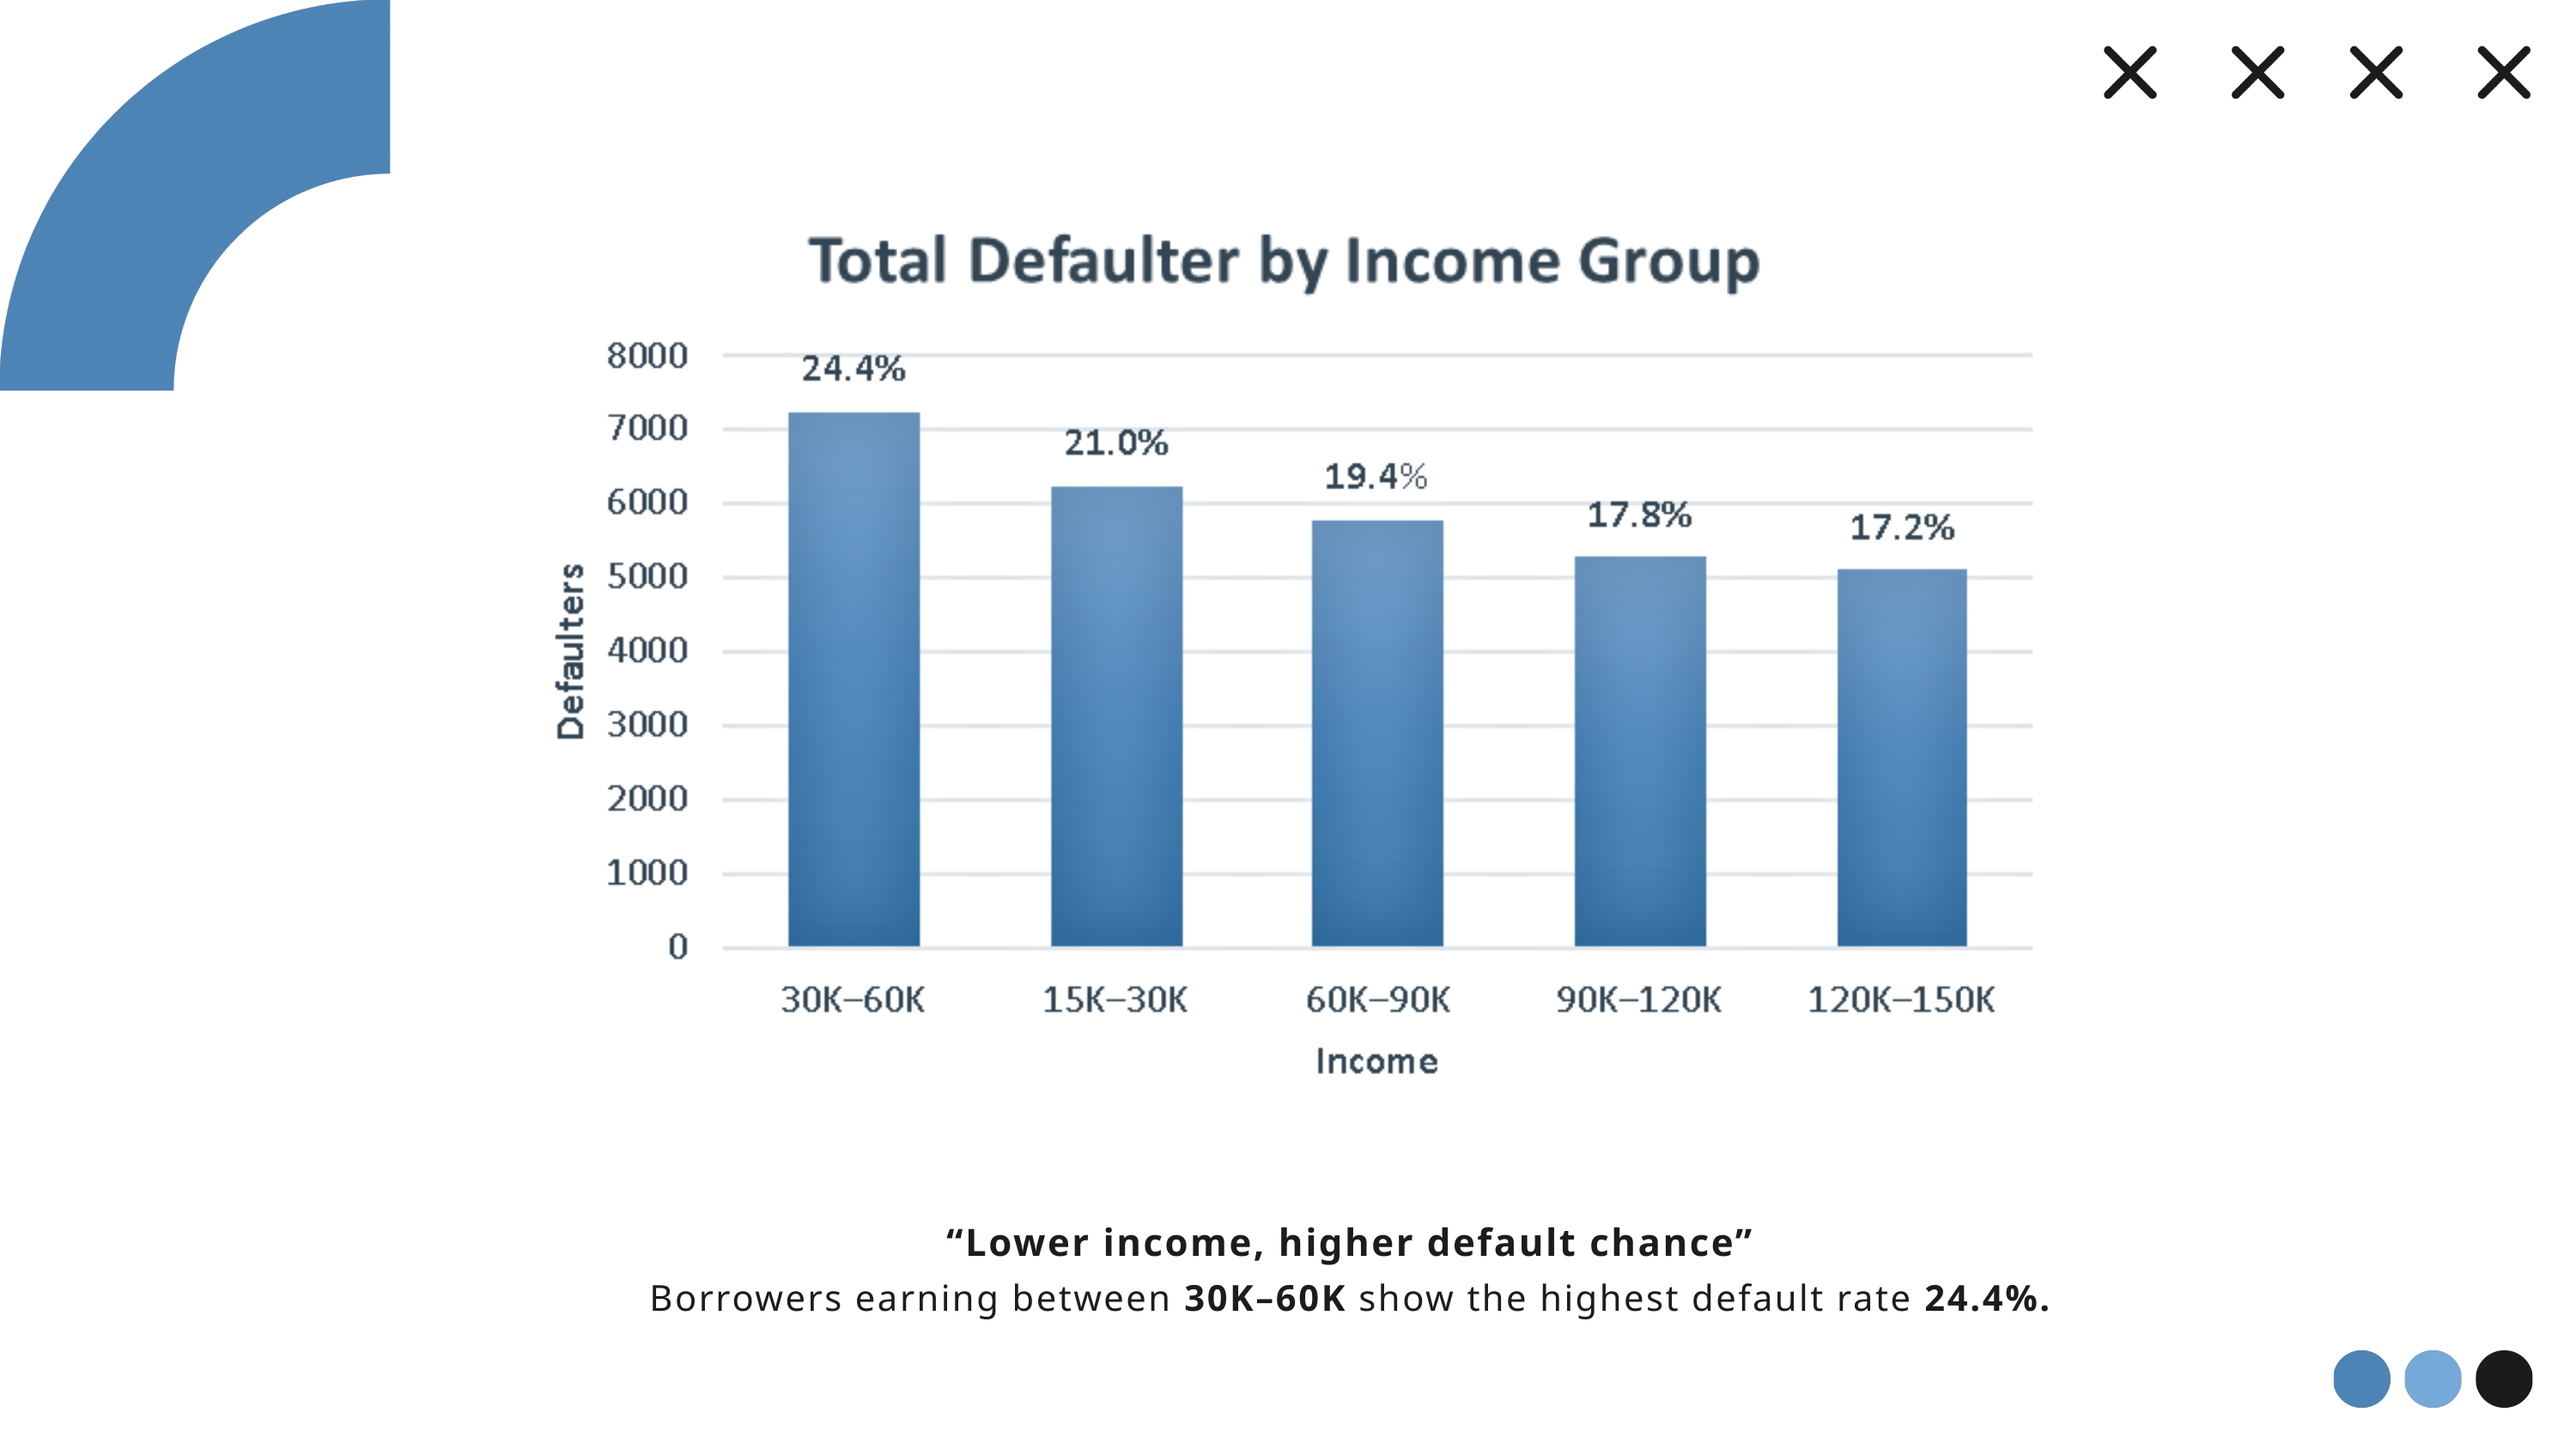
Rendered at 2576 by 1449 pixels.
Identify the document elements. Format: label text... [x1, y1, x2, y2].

text_box [2101, 45, 2533, 99]
text_box [2333, 1350, 2391, 1408]
text_box [495, 195, 2065, 1114]
text_box [2404, 1350, 2462, 1408]
text_box “Lower income, higher default chance” Borrowers earning between 30K–60K show the highest default rate 24.4%. [268, 1188, 2432, 1319]
text_box [2476, 1350, 2533, 1408]
text_box [0, 0, 391, 391]
